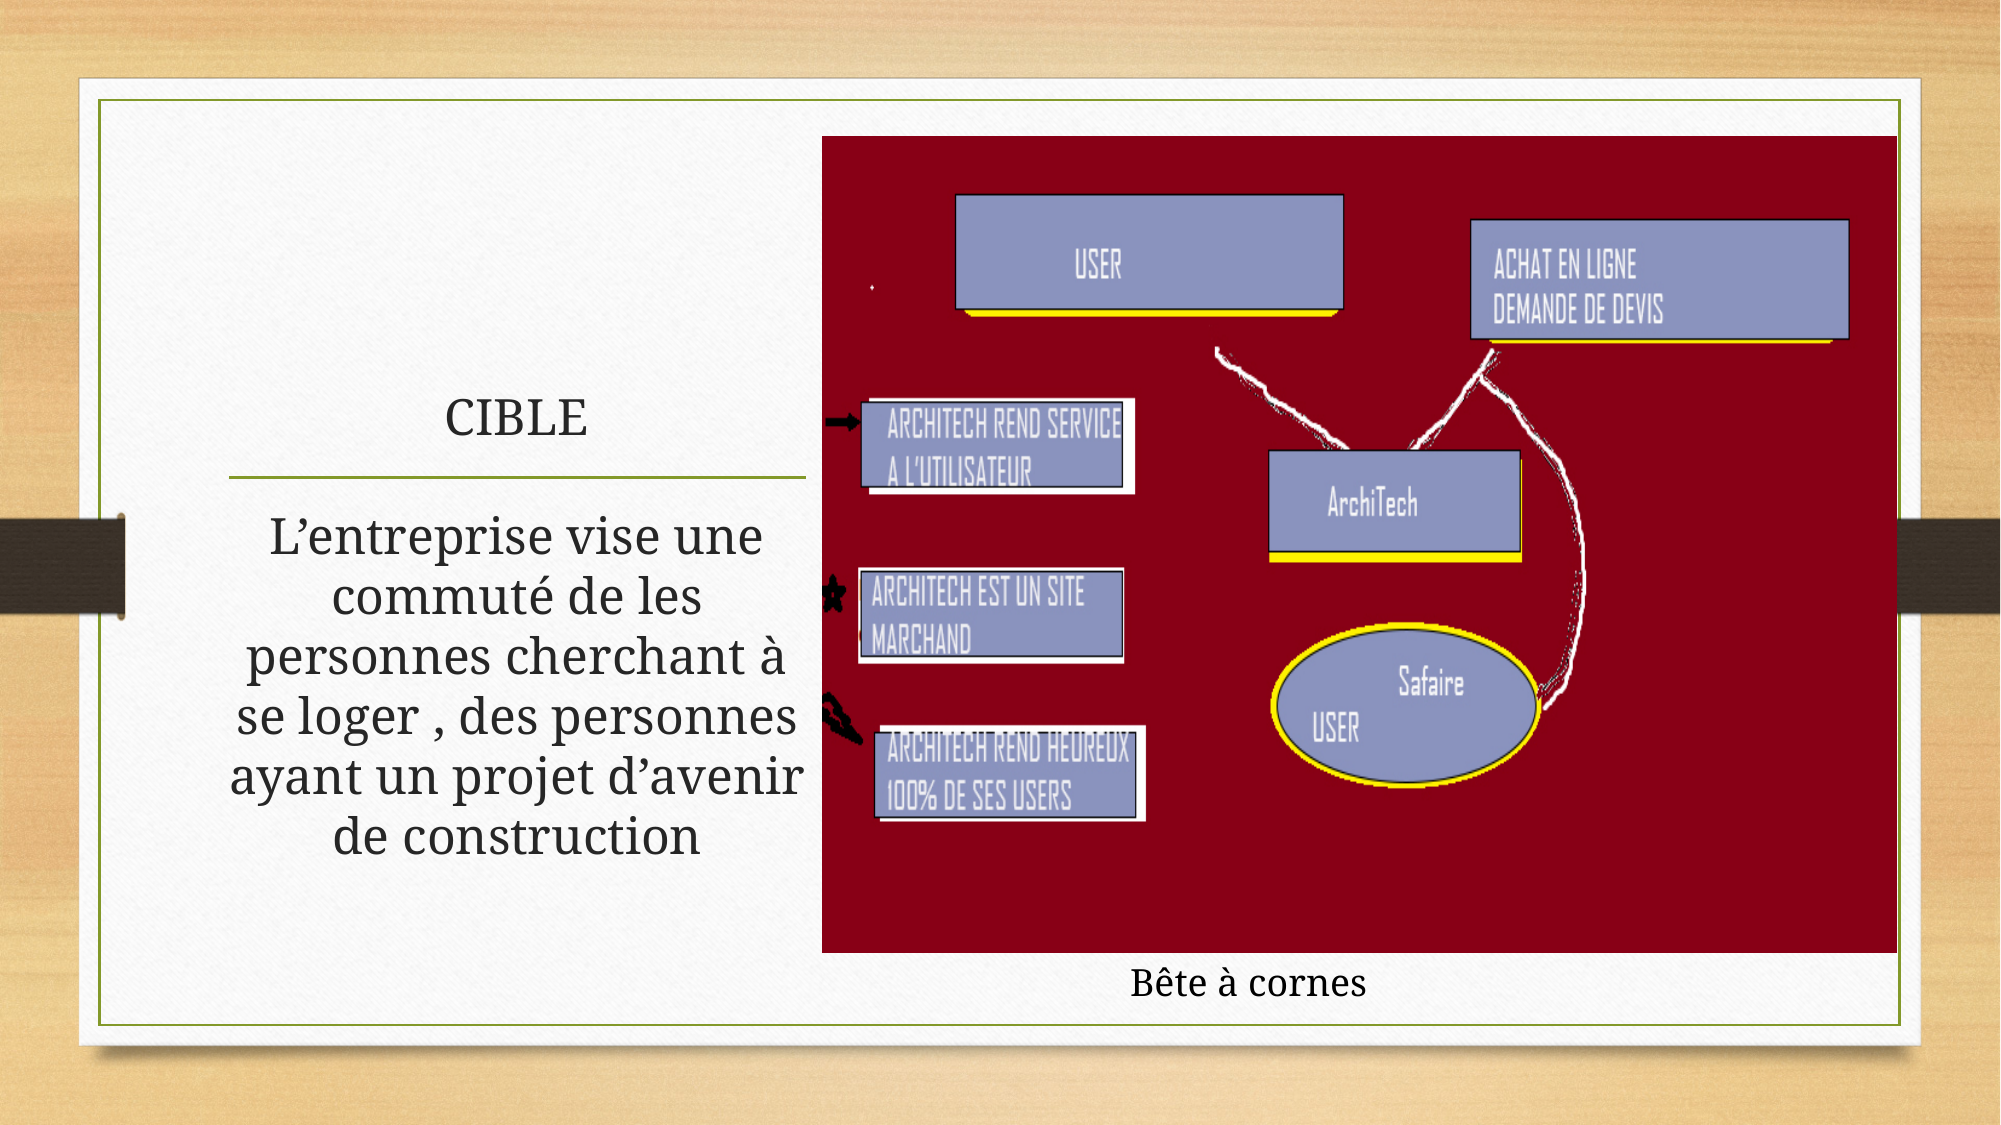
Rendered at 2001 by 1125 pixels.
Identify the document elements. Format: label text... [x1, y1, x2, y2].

text_box Bête à cornes [1115, 953, 1716, 1012]
picture [0, 0, 2001, 1125]
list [821, 136, 1897, 953]
title CIBLE [212, 227, 821, 453]
list L’entreprise vise une commuté de les personnes cherchant à se loger , des personnes ayant un projet d’avenir de construction [212, 497, 821, 898]
